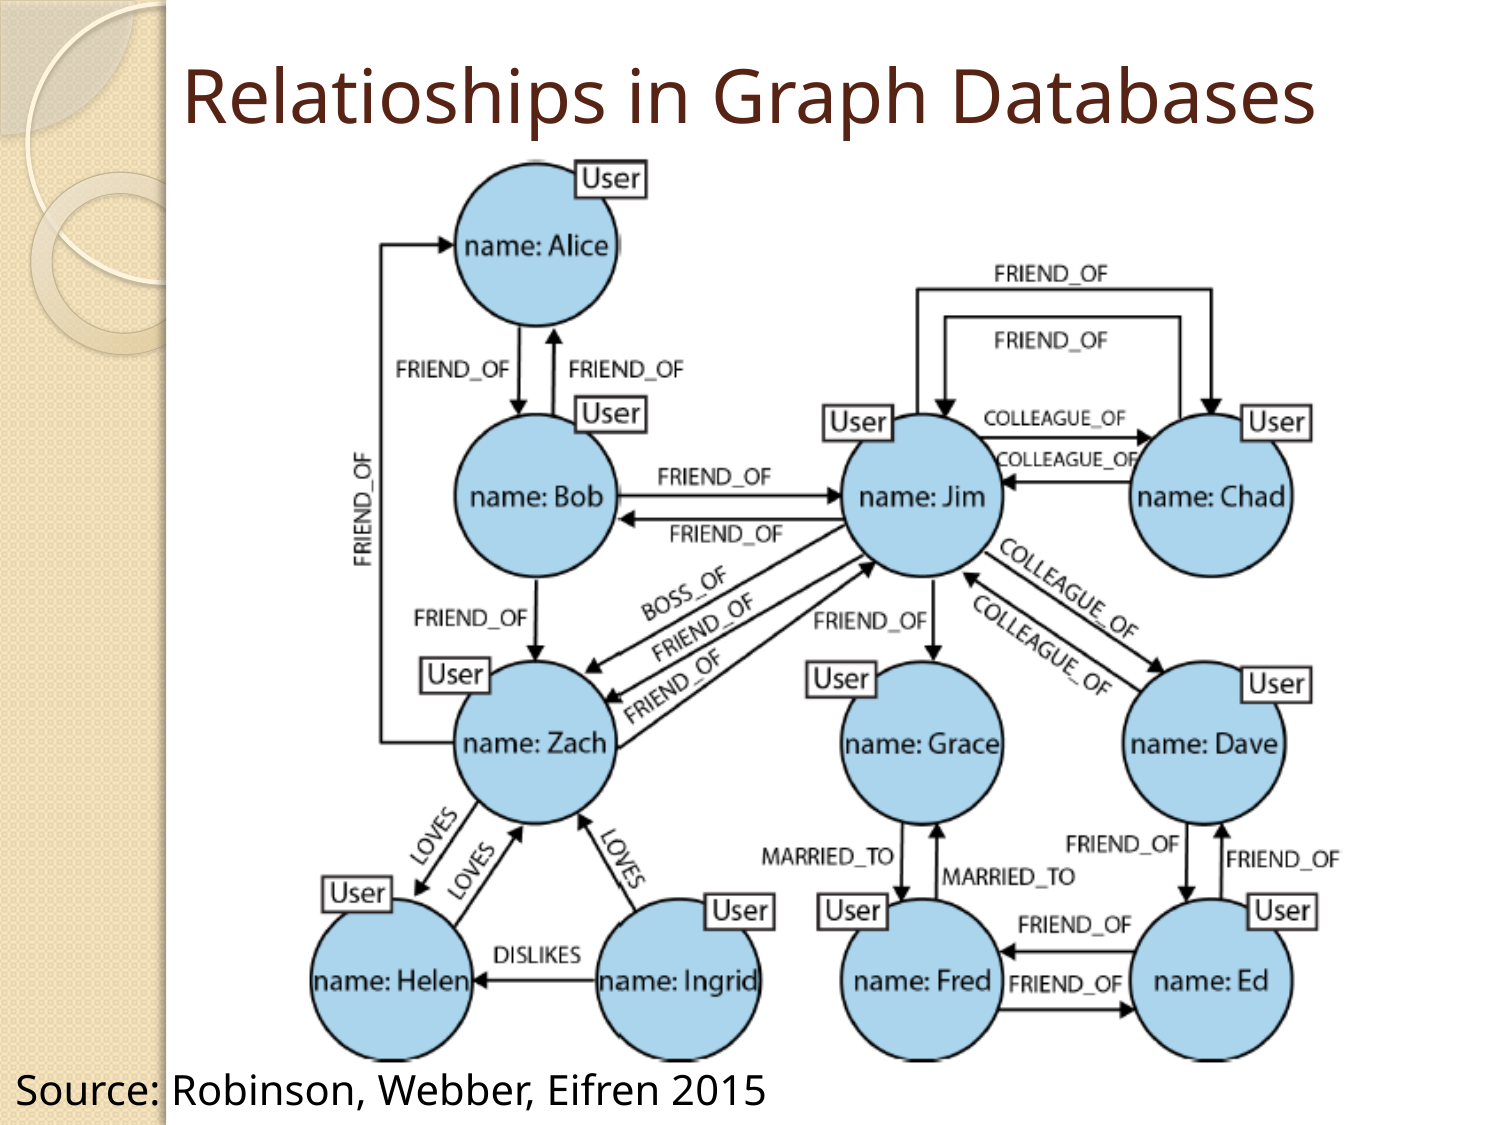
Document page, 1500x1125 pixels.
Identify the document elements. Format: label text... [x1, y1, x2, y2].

text_box Source: Robinson, Webber, Eifren 2015 [0, 1062, 1055, 1123]
picture [287, 149, 1351, 1077]
title Relatioships in Graph Databases [0, 0, 1500, 188]
